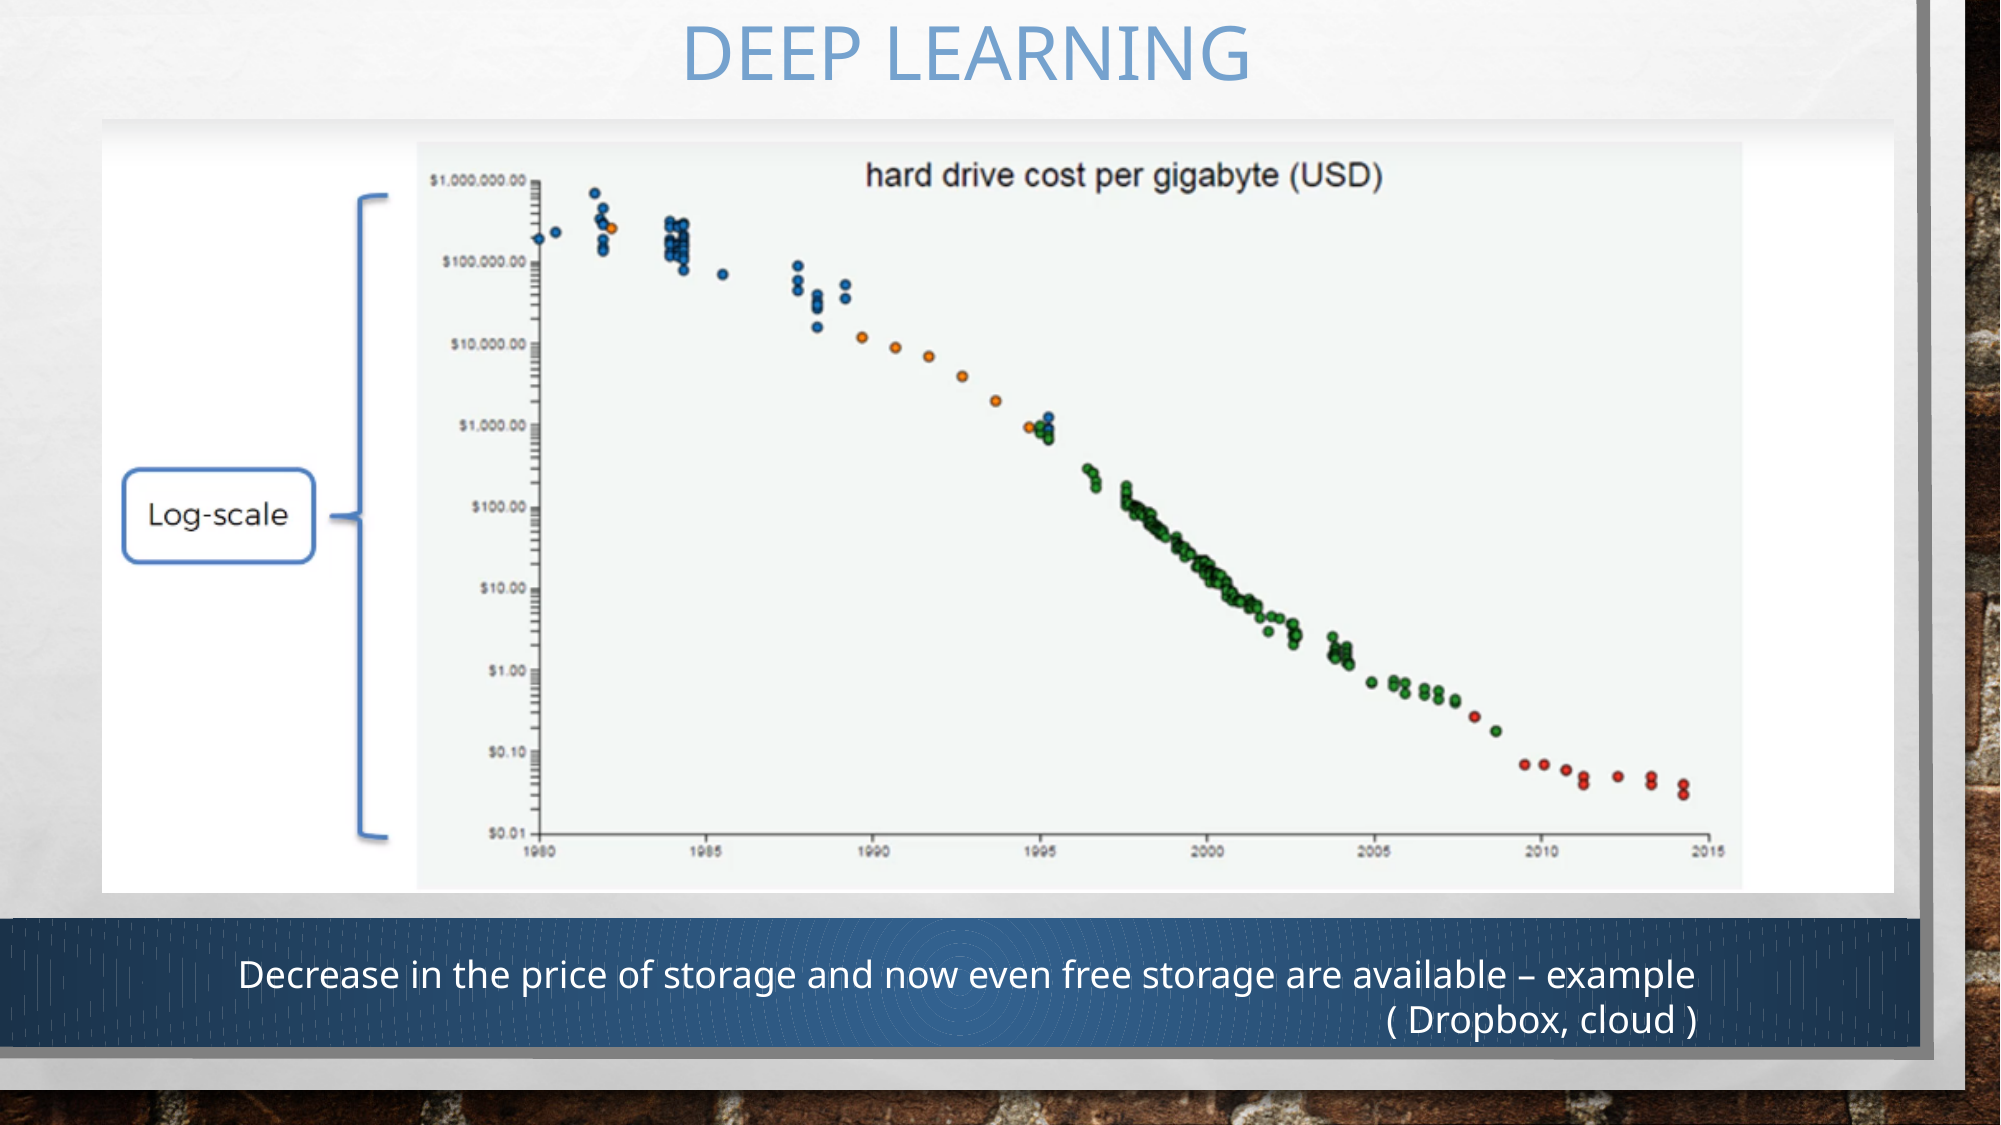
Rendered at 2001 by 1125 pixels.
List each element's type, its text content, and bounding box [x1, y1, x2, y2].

picture [0, 0, 2000, 1125]
text_box Decrease in the price of storage and now even free storage are available – example ( Dropbox, cloud ) [181, 943, 1713, 1049]
title Deep Learning [55, 17, 1879, 96]
picture [101, 119, 1894, 893]
